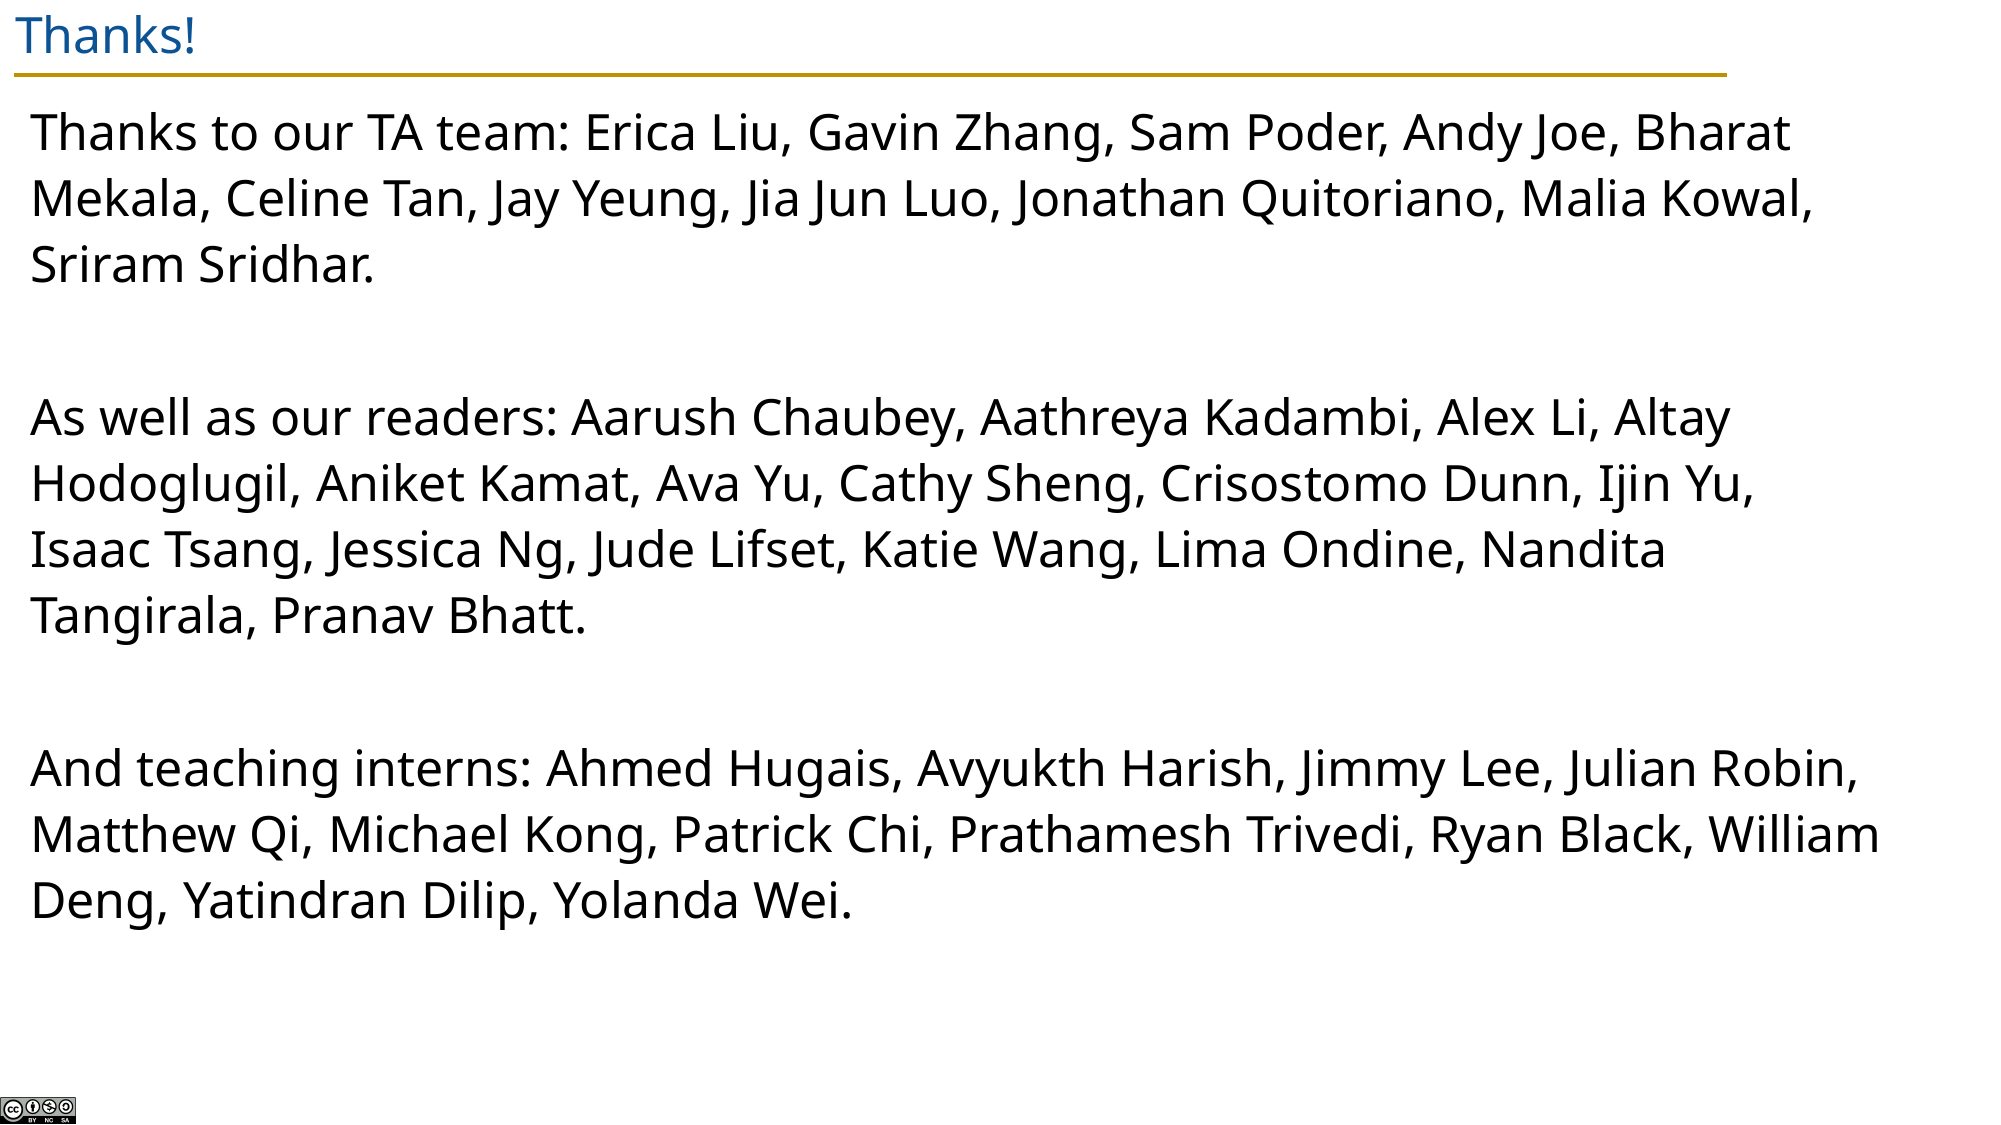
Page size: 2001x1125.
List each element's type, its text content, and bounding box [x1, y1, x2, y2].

title Thanks! [0, 0, 1725, 75]
picture [0, 1097, 76, 1124]
list Thanks to our TA team: Erica Liu, Gavin Zhang, Sam Poder, Andy Joe, Bharat Mekala, Celine Tan, Jay Yeung, Jia Jun Luo, Jonathan Quitoriano, Malia Kowal, Sriram Sridhar. As well as our readers: Aarush Chaubey, Aathreya Kadambi, Alex Li, Altay Hodoglugil, Aniket Kamat, Ava Yu, Cathy Sheng, Crisostomo Dunn, Ijin Yu, Isaac Tsang, Jessica Ng, Jude Lifset, Katie Wang, Lima Ondine, Nandita Tangirala, Pranav Bhatt. And teaching interns: Ahmed Hugais, Avyukth Harish, Jimmy Lee, Julian Robin, Matthew Qi, Michael Kong, Patrick Chi, Prathamesh Trivedi, Ryan Black, William Deng, Yatindran Dilip, Yolanda Wei. [15, 87, 1900, 1013]
